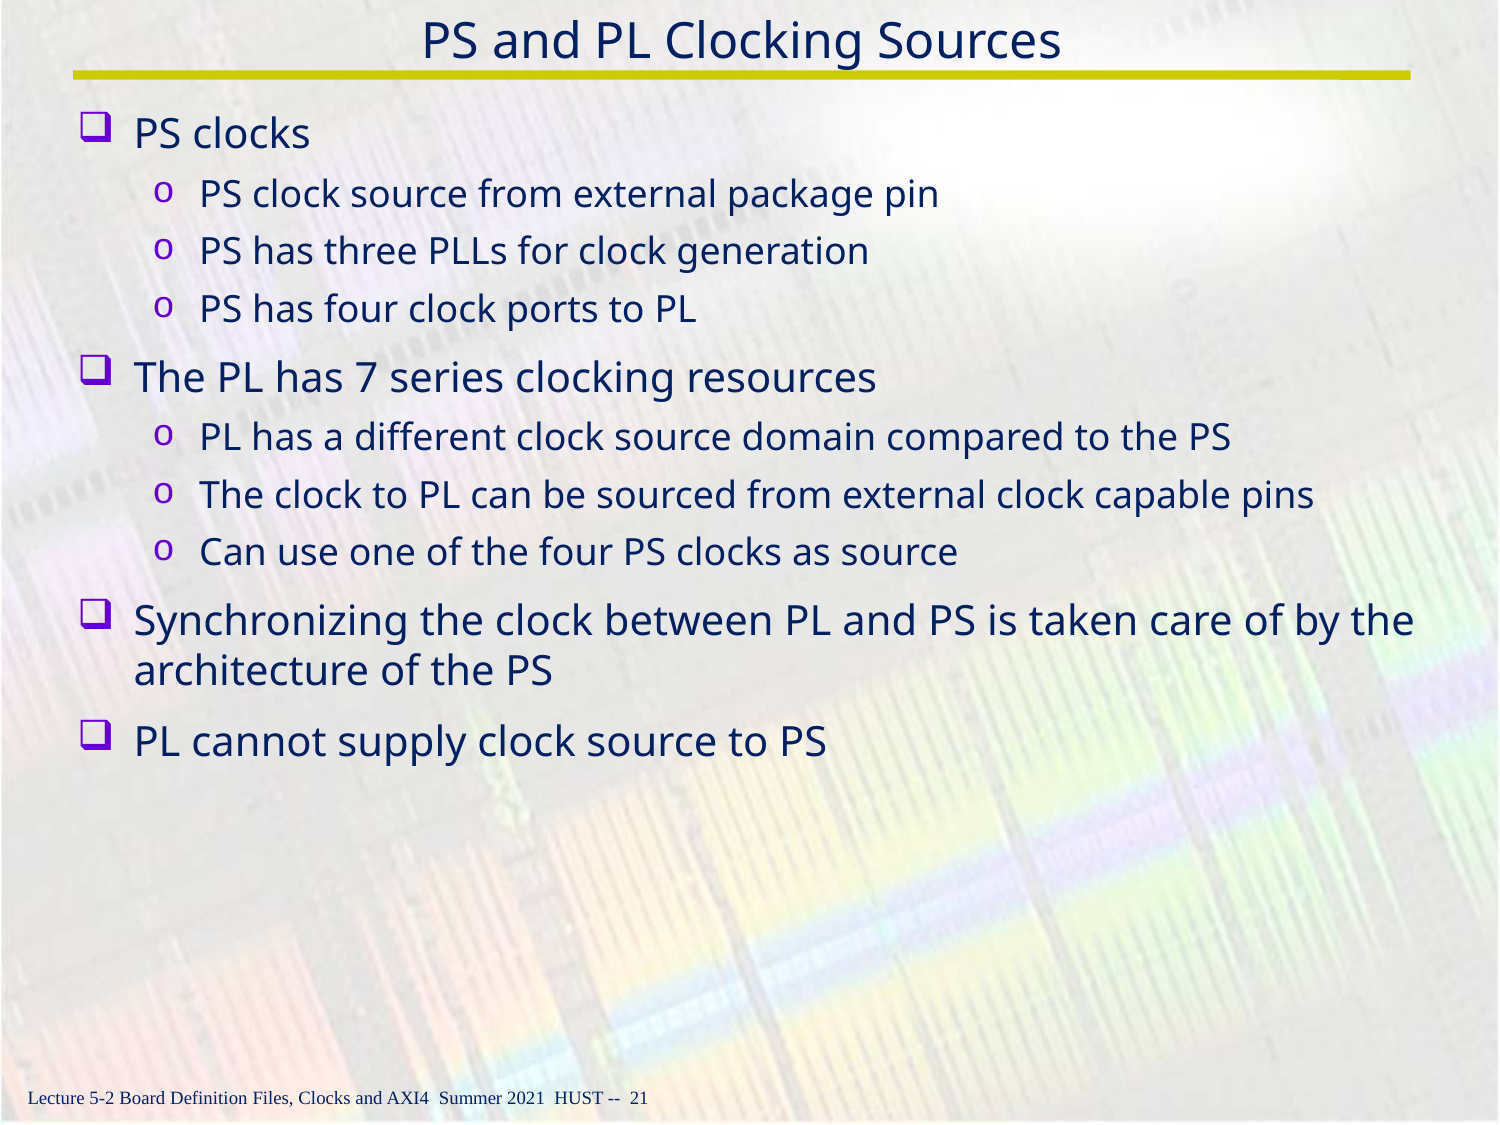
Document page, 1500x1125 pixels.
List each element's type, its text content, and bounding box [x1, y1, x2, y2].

picture [0, 0, 1500, 1124]
title PS and PL Clocking Sources [29, 10, 1455, 59]
list PS clocks PS clock source from external package pin PS has three PLLs for clock generation PS has four clock ports to PL The PL has 7 series clocking resources PL has a different clock source domain compared to the PS The clock to PL can be sourced from external clock capable pins Can use one of the four PS clocks as source Synchronizing the clock between PL and PS is taken care of by the architecture of the PS PL cannot supply clock source to PS [62, 99, 1450, 1060]
